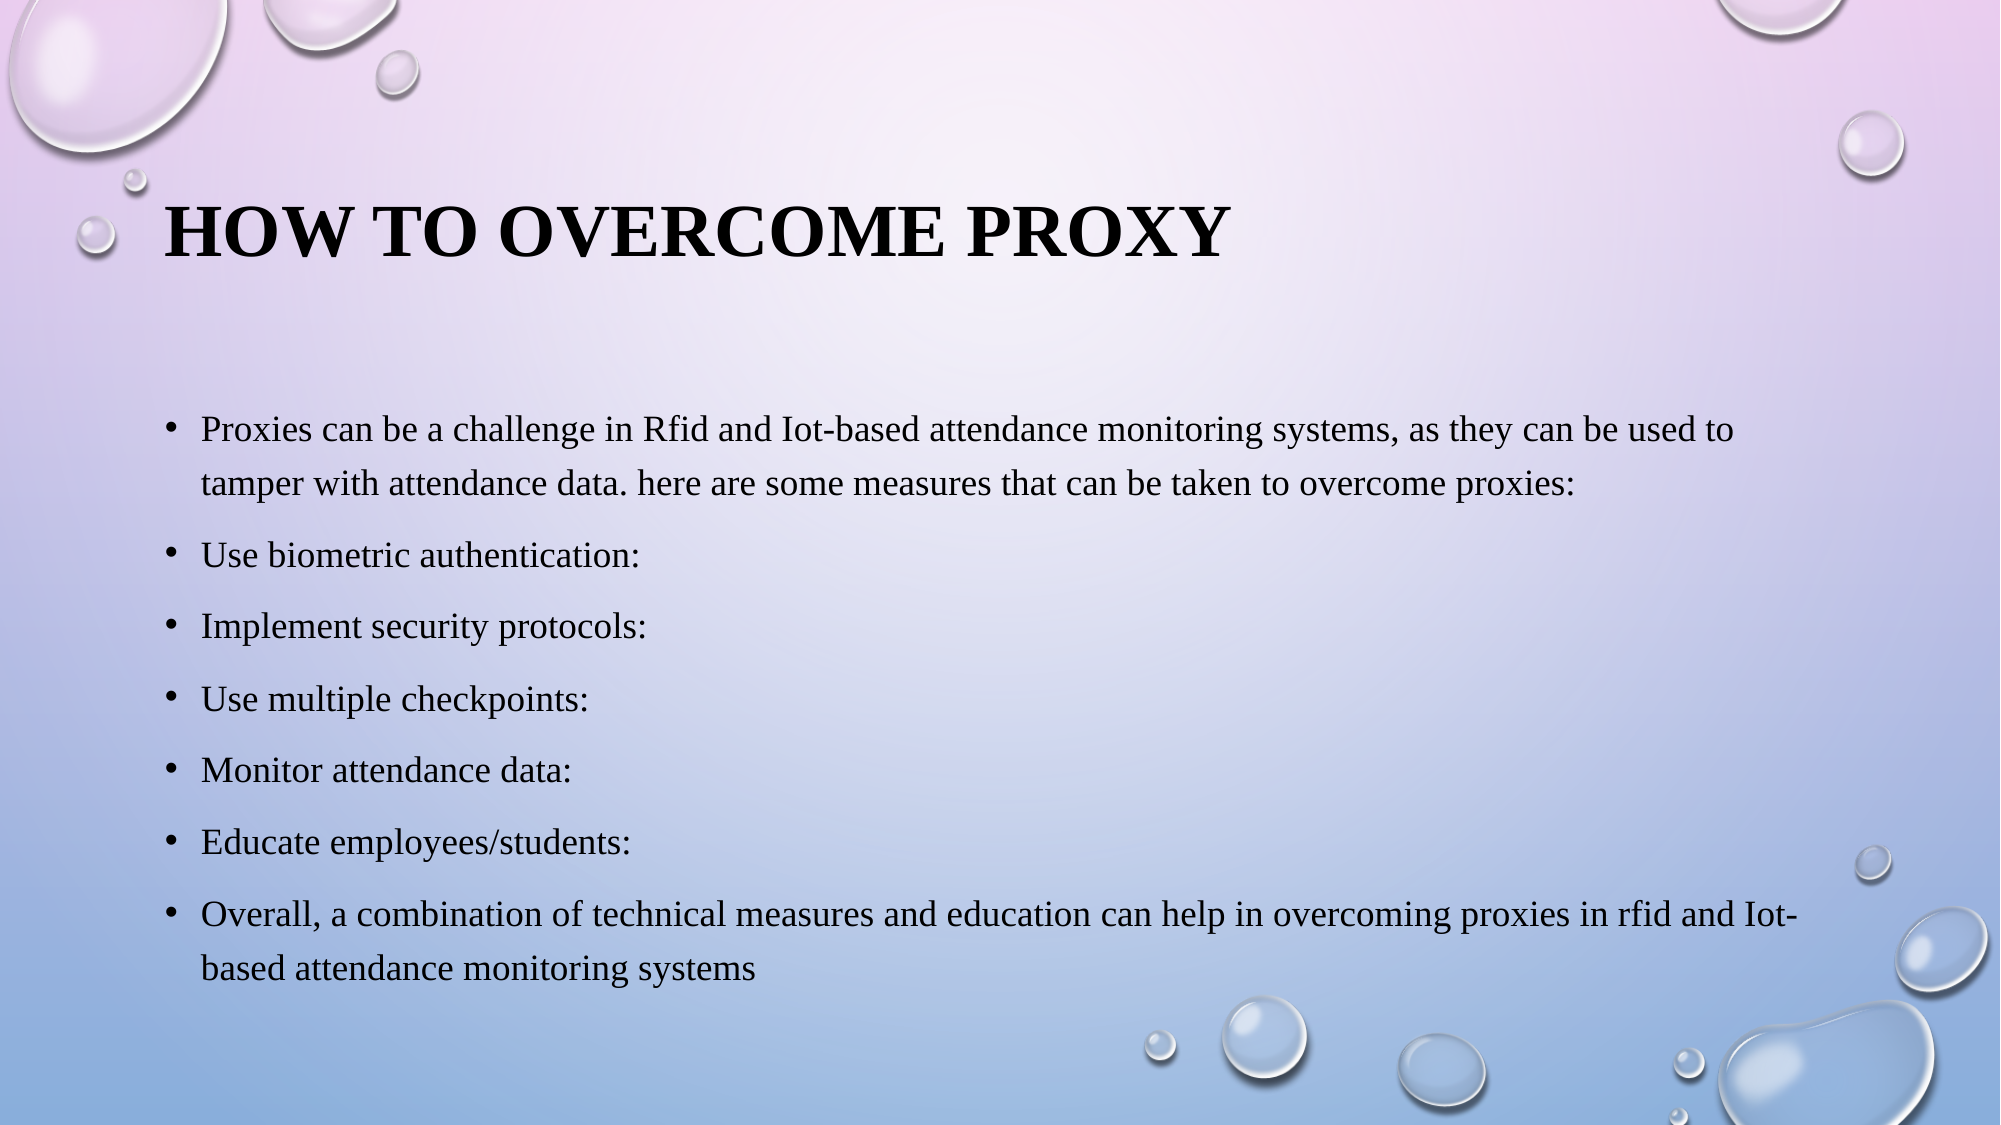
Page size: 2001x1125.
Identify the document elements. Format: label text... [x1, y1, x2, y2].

picture [0, 0, 2000, 1125]
list Proxies can be a challenge in Rfid and Iot-based attendance monitoring systems, as they can be used to tamper with attendance data. here are some measures that can be taken to overcome proxies: Use biometric authentication: Implement security protocols: Use multiple checkpoints: Monitor attendance data: Educate employees/students: Overall, a combination of technical measures and education can help in overcoming proxies in rfid and Iot-based attendance monitoring systems [149, 388, 1850, 1000]
title How to overcome proxy [149, 101, 1851, 364]
